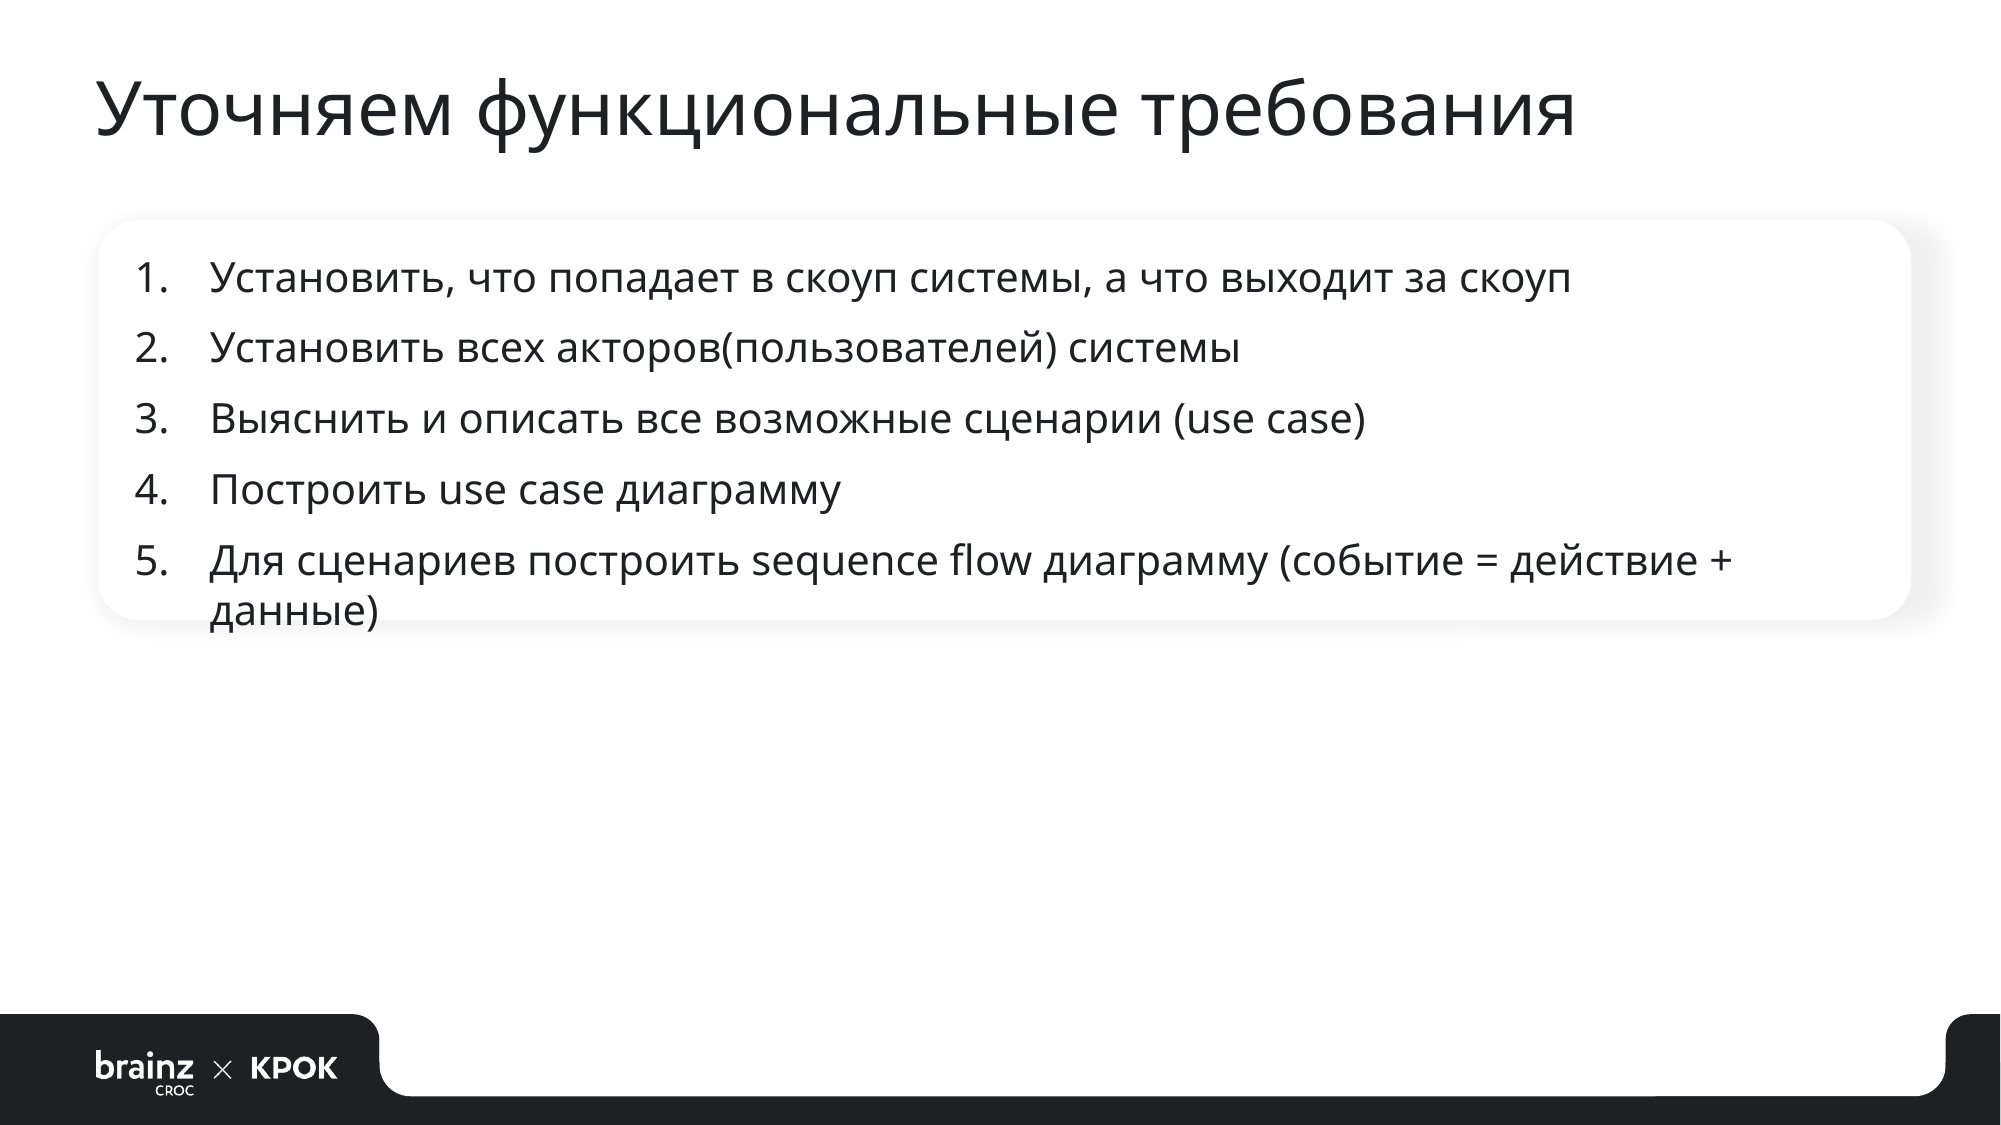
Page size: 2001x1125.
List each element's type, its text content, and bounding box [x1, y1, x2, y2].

title Уточняем функциональные требования [80, 58, 1806, 164]
text_box Установить, что попадает в скоуп системы, а что выходит за скоуп Установить всех акторов(пользователей) системы Выяснить и описать все возможные сценарии (use case) Построить use case диаграмму Для сценариев построить sequence flow диаграмму (событие = действие + данные) [119, 242, 1848, 642]
text_box [96, 218, 1913, 622]
picture [96, 1050, 338, 1096]
